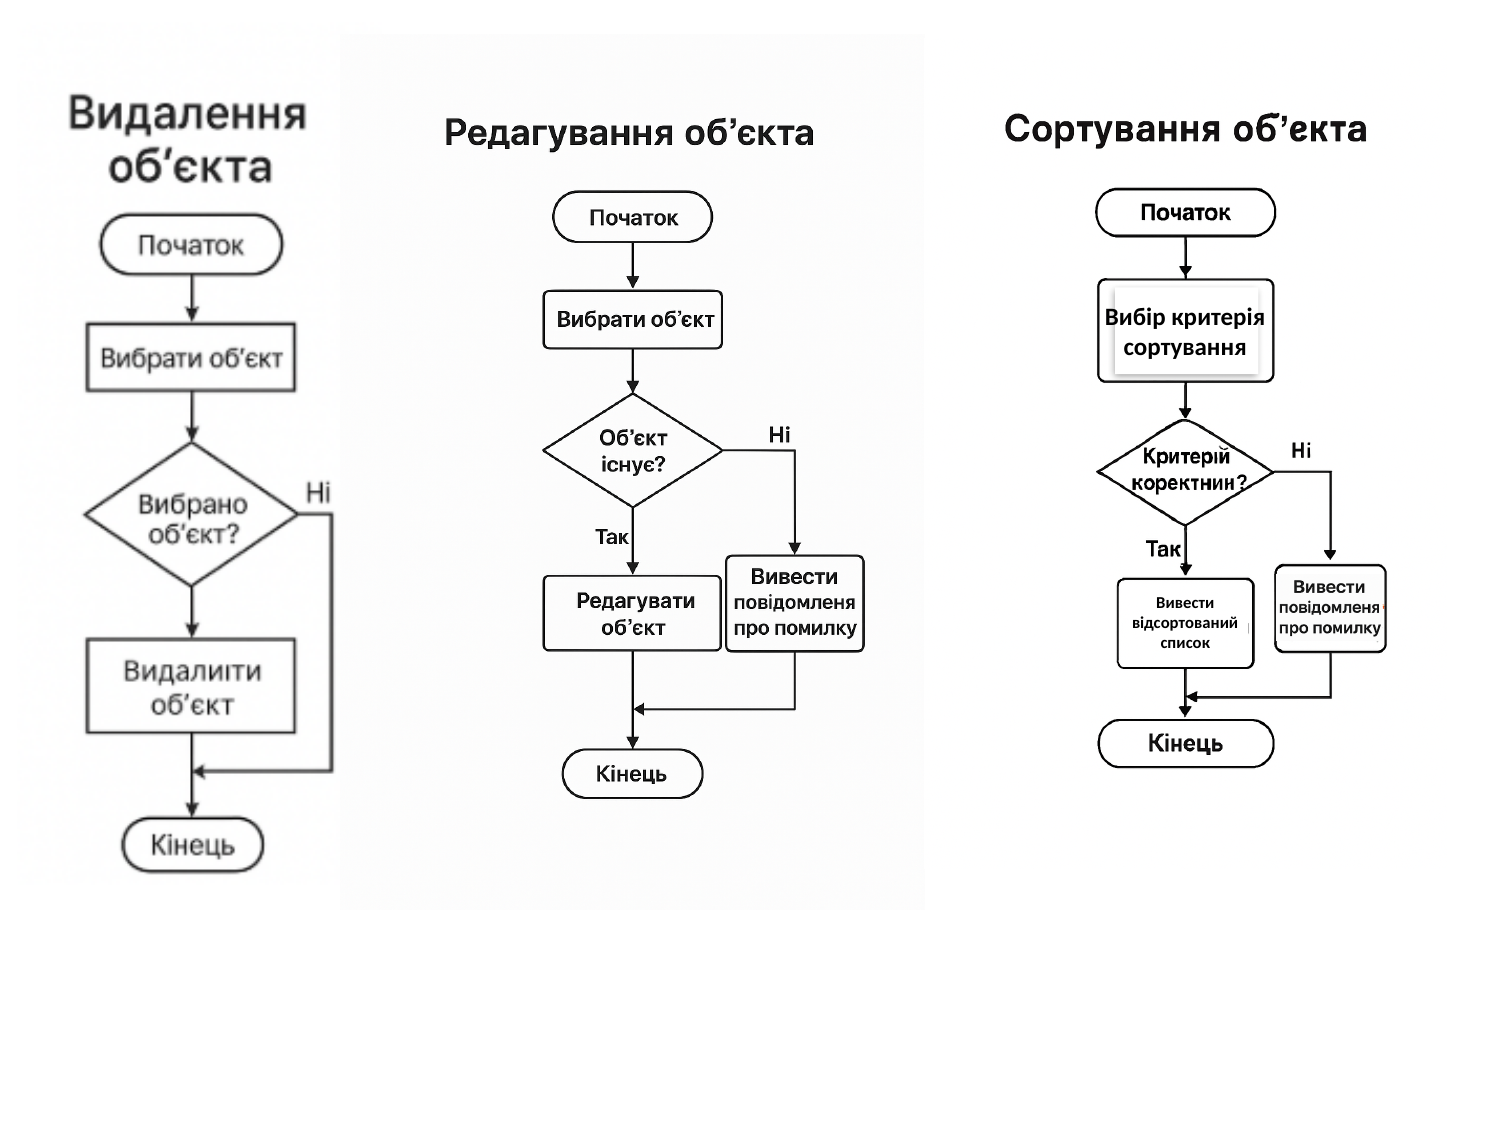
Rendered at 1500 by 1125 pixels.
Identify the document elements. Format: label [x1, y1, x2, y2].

picture [17, 22, 1447, 910]
